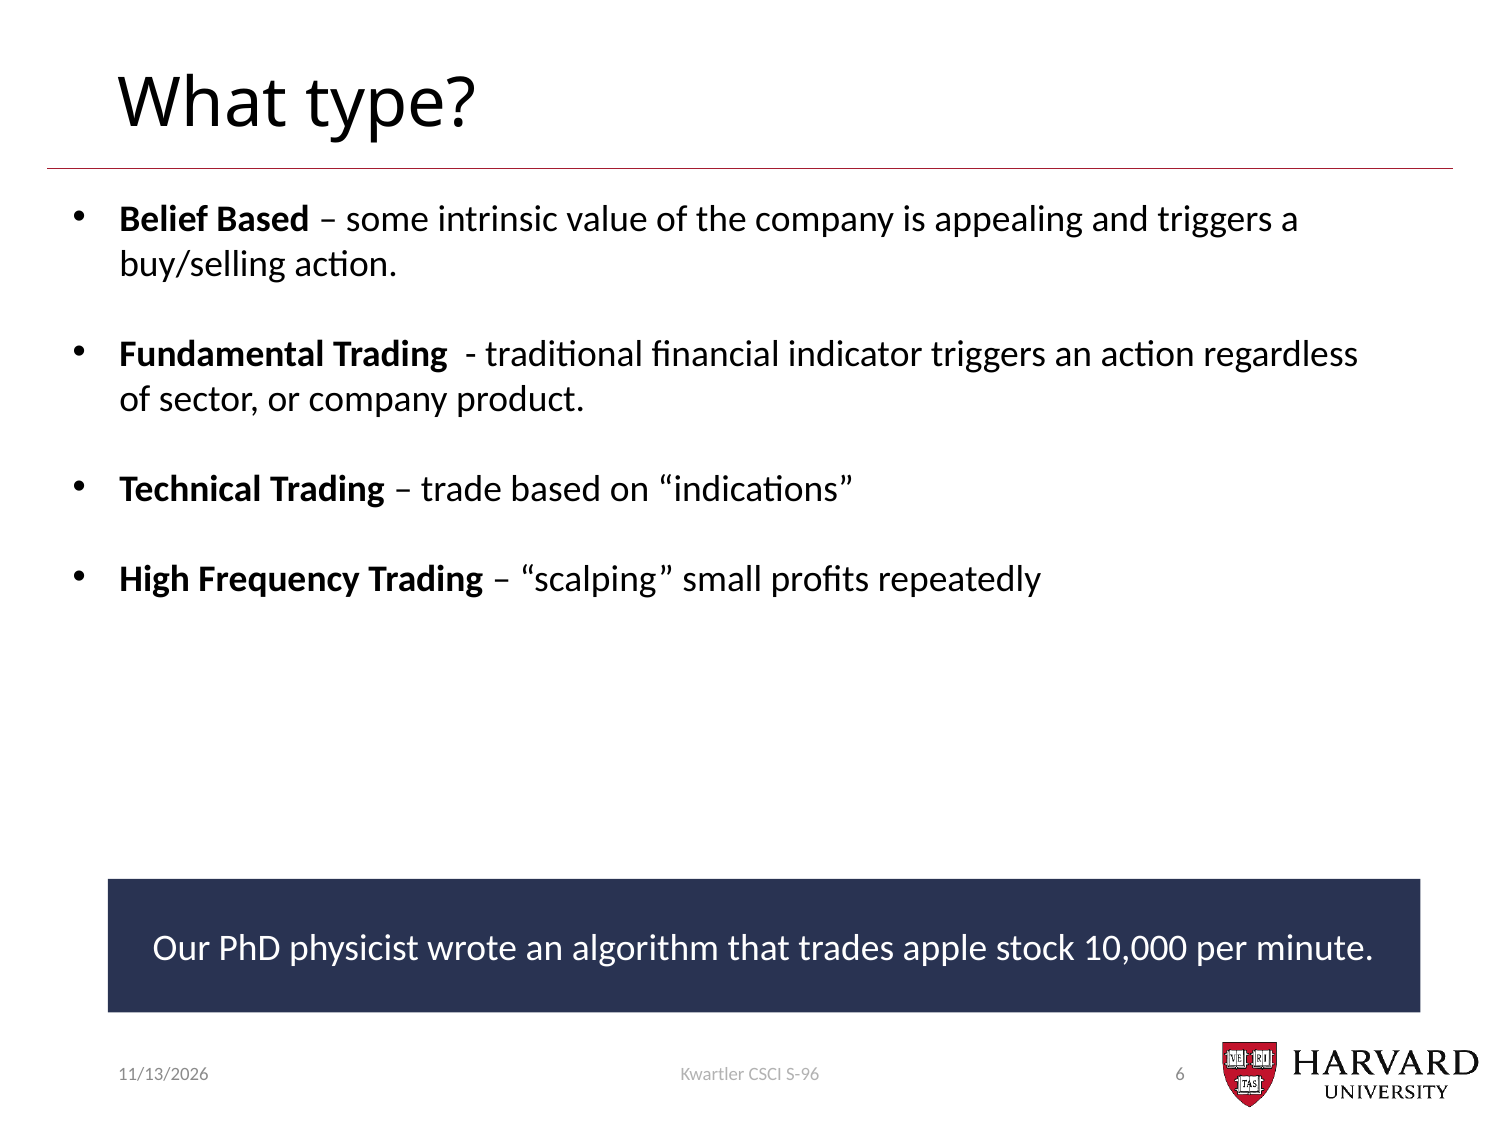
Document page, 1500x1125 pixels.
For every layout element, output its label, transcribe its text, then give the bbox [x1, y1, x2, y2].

title What type? [103, 59, 1397, 157]
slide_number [103, 1042, 441, 1103]
picture [1200, 1024, 1500, 1125]
footer Kwartler CSCI S-96 [496, 1042, 1004, 1103]
text_box Belief Based – some intrinsic value of the company is appealing and triggers a buy/selling action. Fundamental Trading - traditional financial indicator triggers an action regardless of sector, or company product. Technical Trading – trade based on “indications” High Frequency Trading – “scalping” small profits repeatedly [57, 186, 1390, 606]
slide_number 6 [1059, 1042, 1200, 1103]
text_box Our PhD physicist wrote an algorithm that trades apple stock 10,000 per minute. [107, 878, 1421, 1013]
